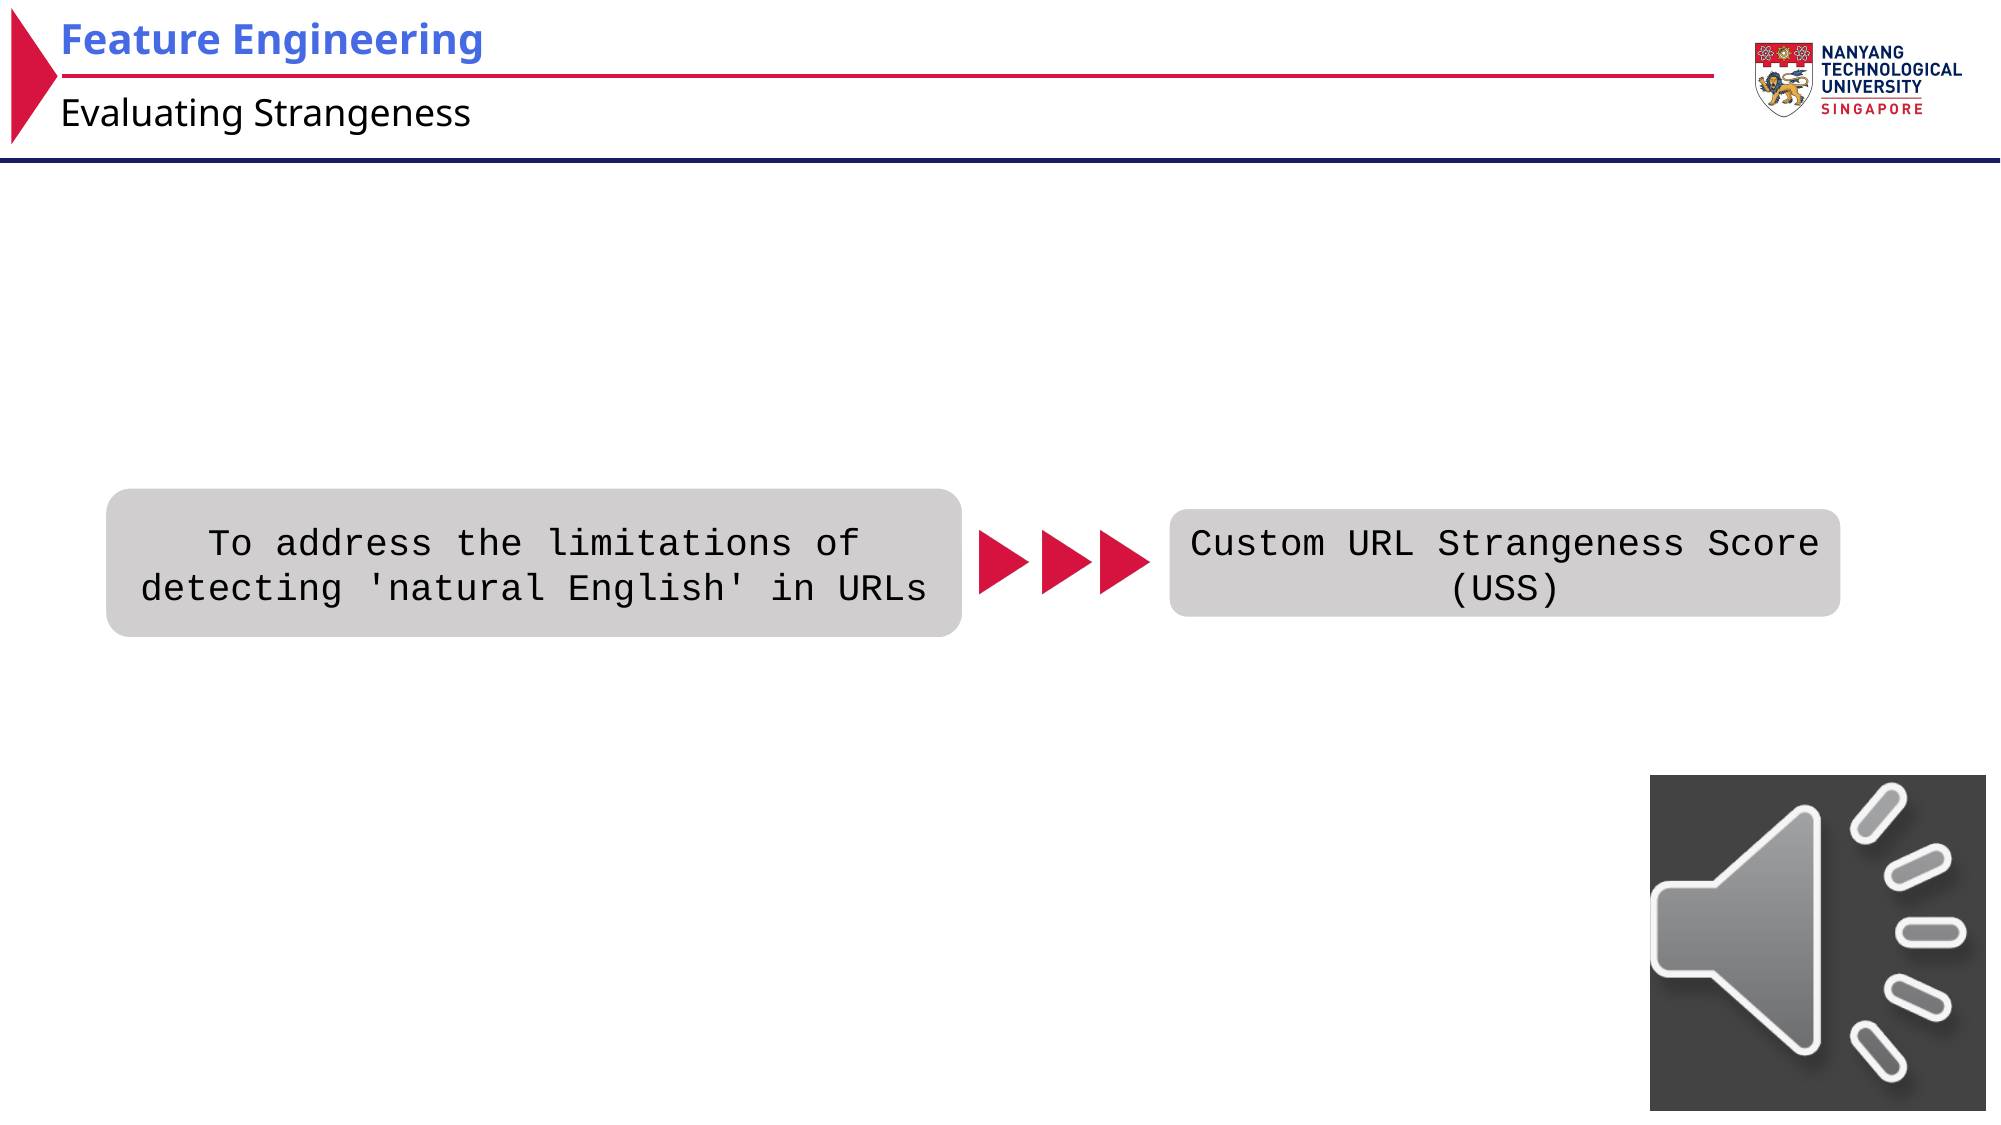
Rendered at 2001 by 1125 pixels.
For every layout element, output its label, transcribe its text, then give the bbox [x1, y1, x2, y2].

picture [1724, 0, 1993, 170]
list Evaluating Strangeness [45, 95, 1715, 169]
list Feature Engineering [45, 0, 1715, 95]
text_box To address the limitations of detecting 'natural English' in URLs [104, 486, 965, 640]
picture [1648, 773, 1987, 1112]
text_box Custom URL Strangeness Score (USS) [1168, 507, 1843, 619]
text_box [962, 520, 1168, 604]
